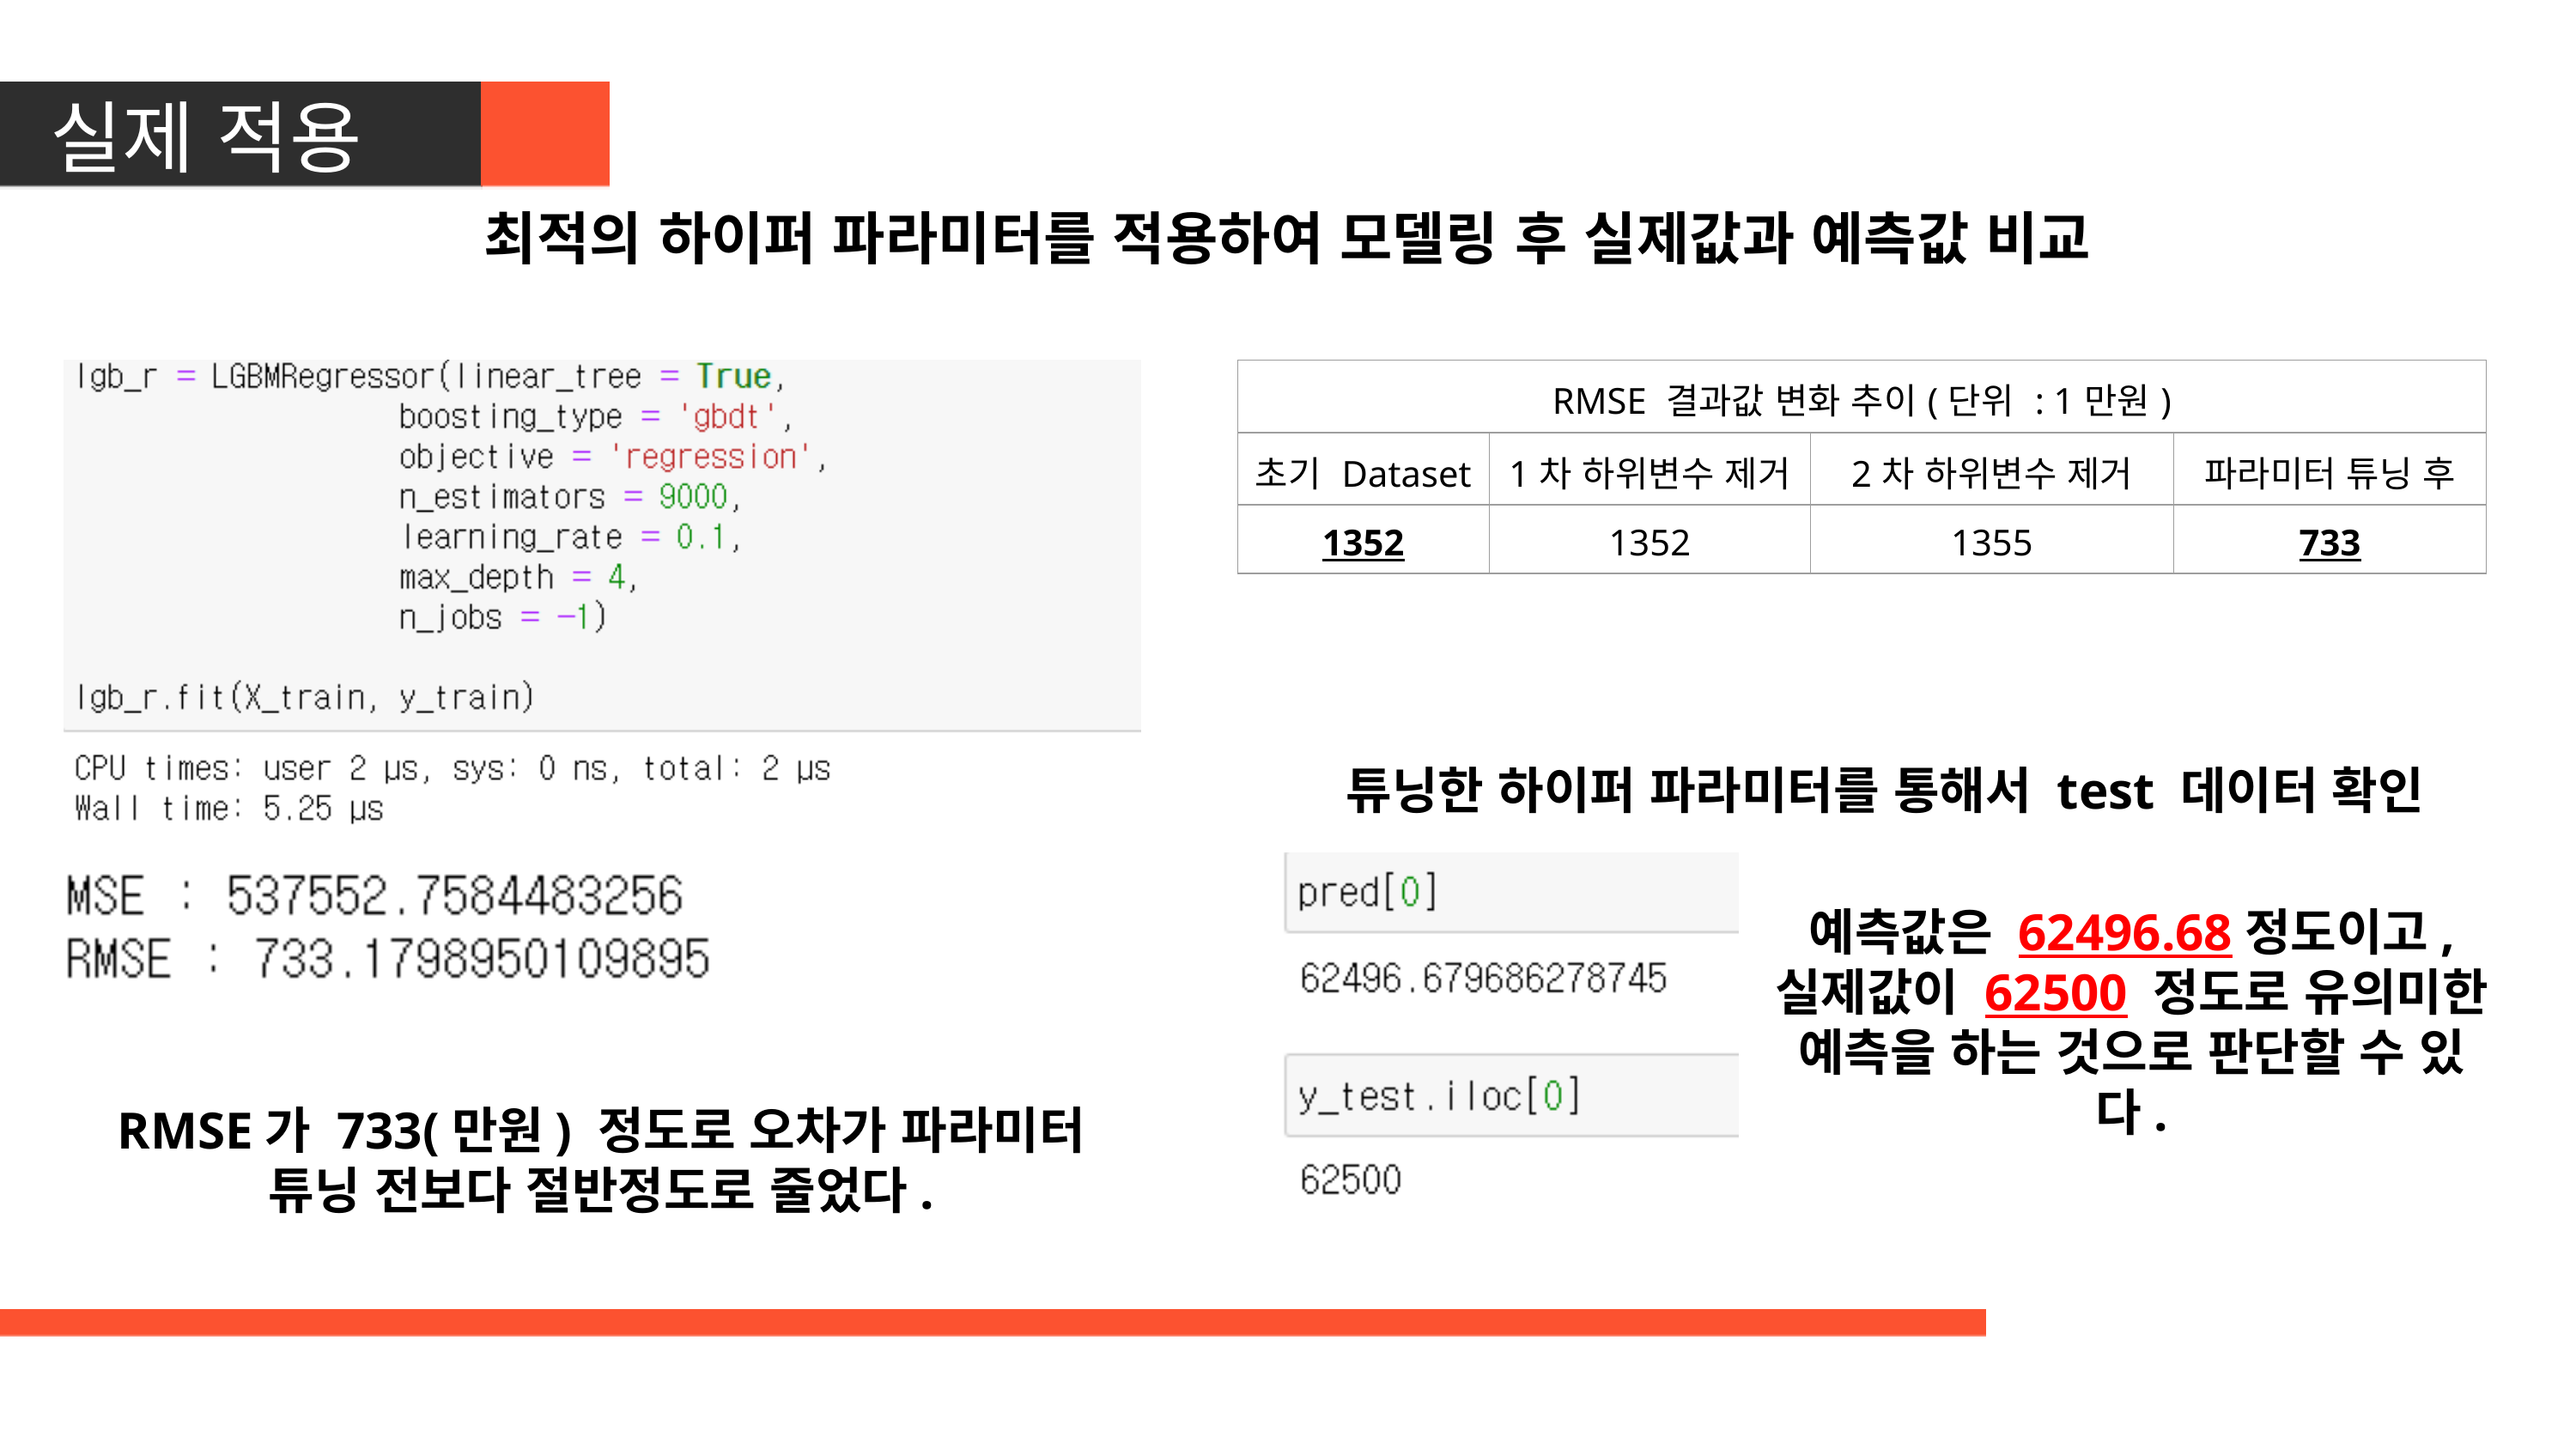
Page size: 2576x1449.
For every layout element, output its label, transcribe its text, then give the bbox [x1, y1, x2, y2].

table_cell 2차 하위변수 제거 [1811, 433, 2173, 504]
table_cell 1355 [1811, 506, 2173, 573]
table_cell 1352 [1490, 506, 1810, 573]
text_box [1156, 751, 2549, 1217]
picture [0, 1309, 1986, 1337]
table_cell 733 [2174, 506, 2486, 573]
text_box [0, 82, 610, 190]
table_cell 초기 Dataset [1238, 433, 1489, 504]
table_cell 파라미터 튜닝 후 [2174, 433, 2486, 504]
text_box 최적의 하이퍼 파라미터를 적용하여 모델링 후 실제값과 예측값 비교 [7, 196, 2569, 278]
text_box RMSE가 733(만원) 정도로 오차가 파라미터 튜닝 전보다 절반정도로 줄었다. [22, 1092, 1115, 1226]
table_cell 1차 하위변수 제거 [1490, 433, 1810, 504]
table_cell 1352 [1238, 506, 1489, 573]
picture [63, 360, 1142, 1039]
table_header RMSE 결과값 변화 추이(단위 : 1만원) [1238, 361, 2486, 432]
